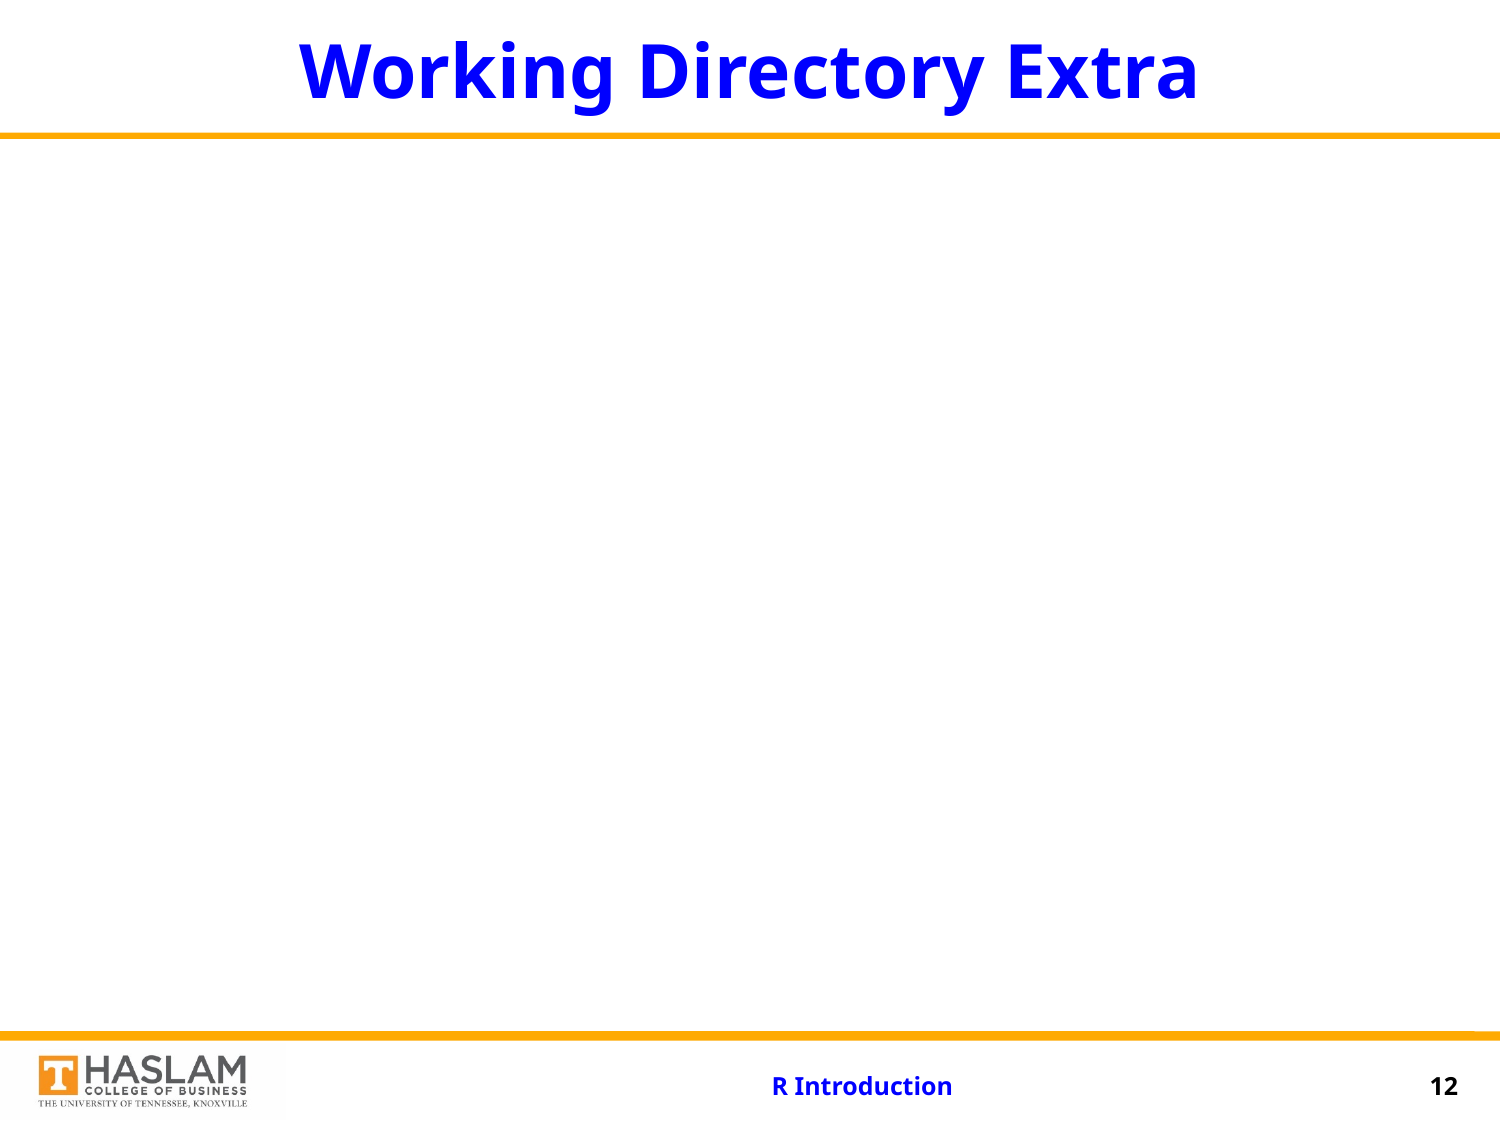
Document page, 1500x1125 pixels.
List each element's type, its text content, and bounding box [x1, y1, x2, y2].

footer R Introduction [424, 1062, 1301, 1101]
title Working Directory Extra [0, 12, 1500, 125]
picture [0, 1043, 286, 1120]
slide_number 12 [1387, 1062, 1500, 1104]
